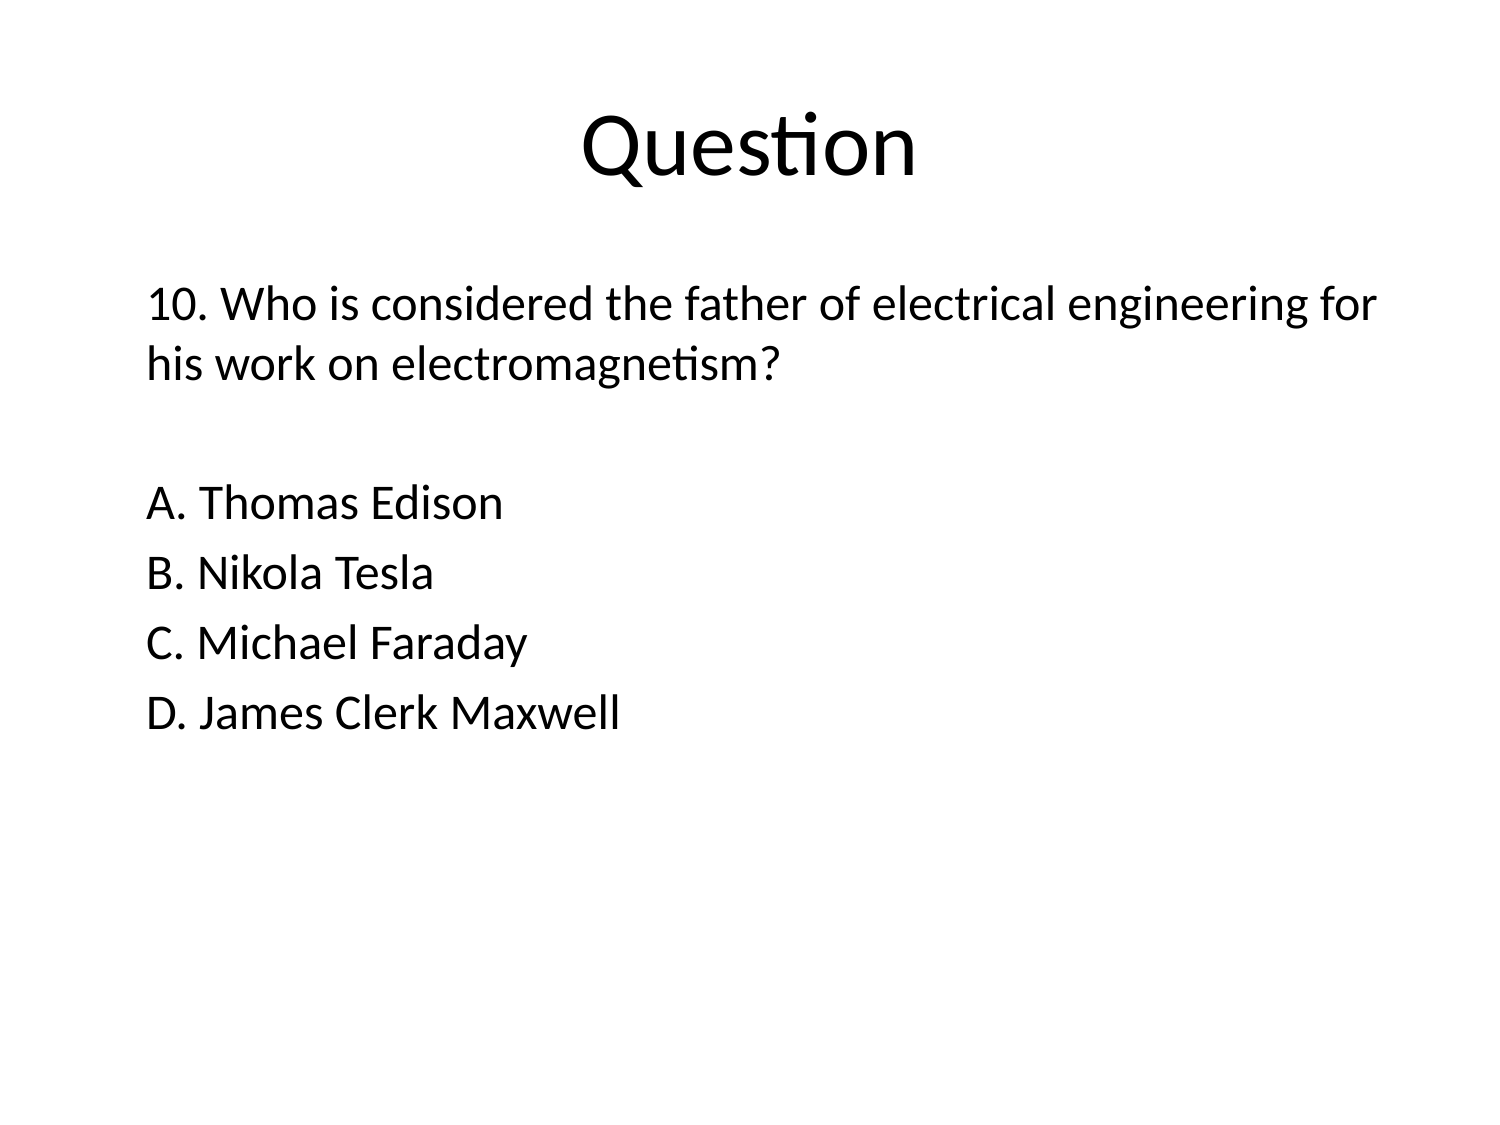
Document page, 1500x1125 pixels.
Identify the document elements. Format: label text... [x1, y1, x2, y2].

title Question [75, 45, 1425, 233]
list 10. Who is considered the father of electrical engineering for his work on electromagnetism? A. Thomas Edison B. Nikola Tesla C. Michael Faraday D. James Clerk Maxwell [75, 262, 1425, 1005]
